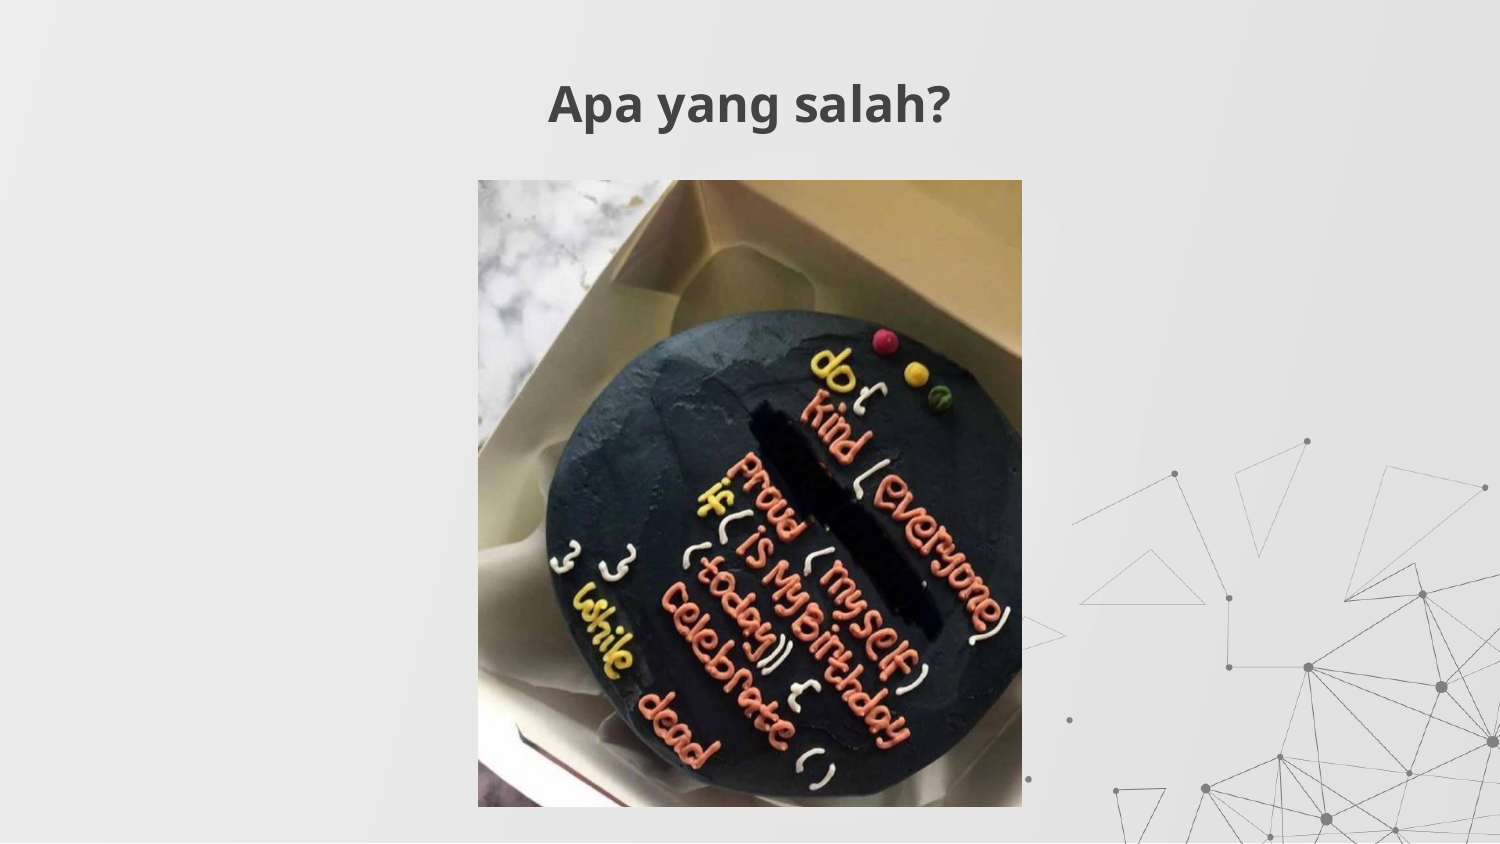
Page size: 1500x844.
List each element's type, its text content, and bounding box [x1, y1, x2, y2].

title Apa yang salah? [322, 57, 1178, 214]
picture [0, 0, 1500, 844]
